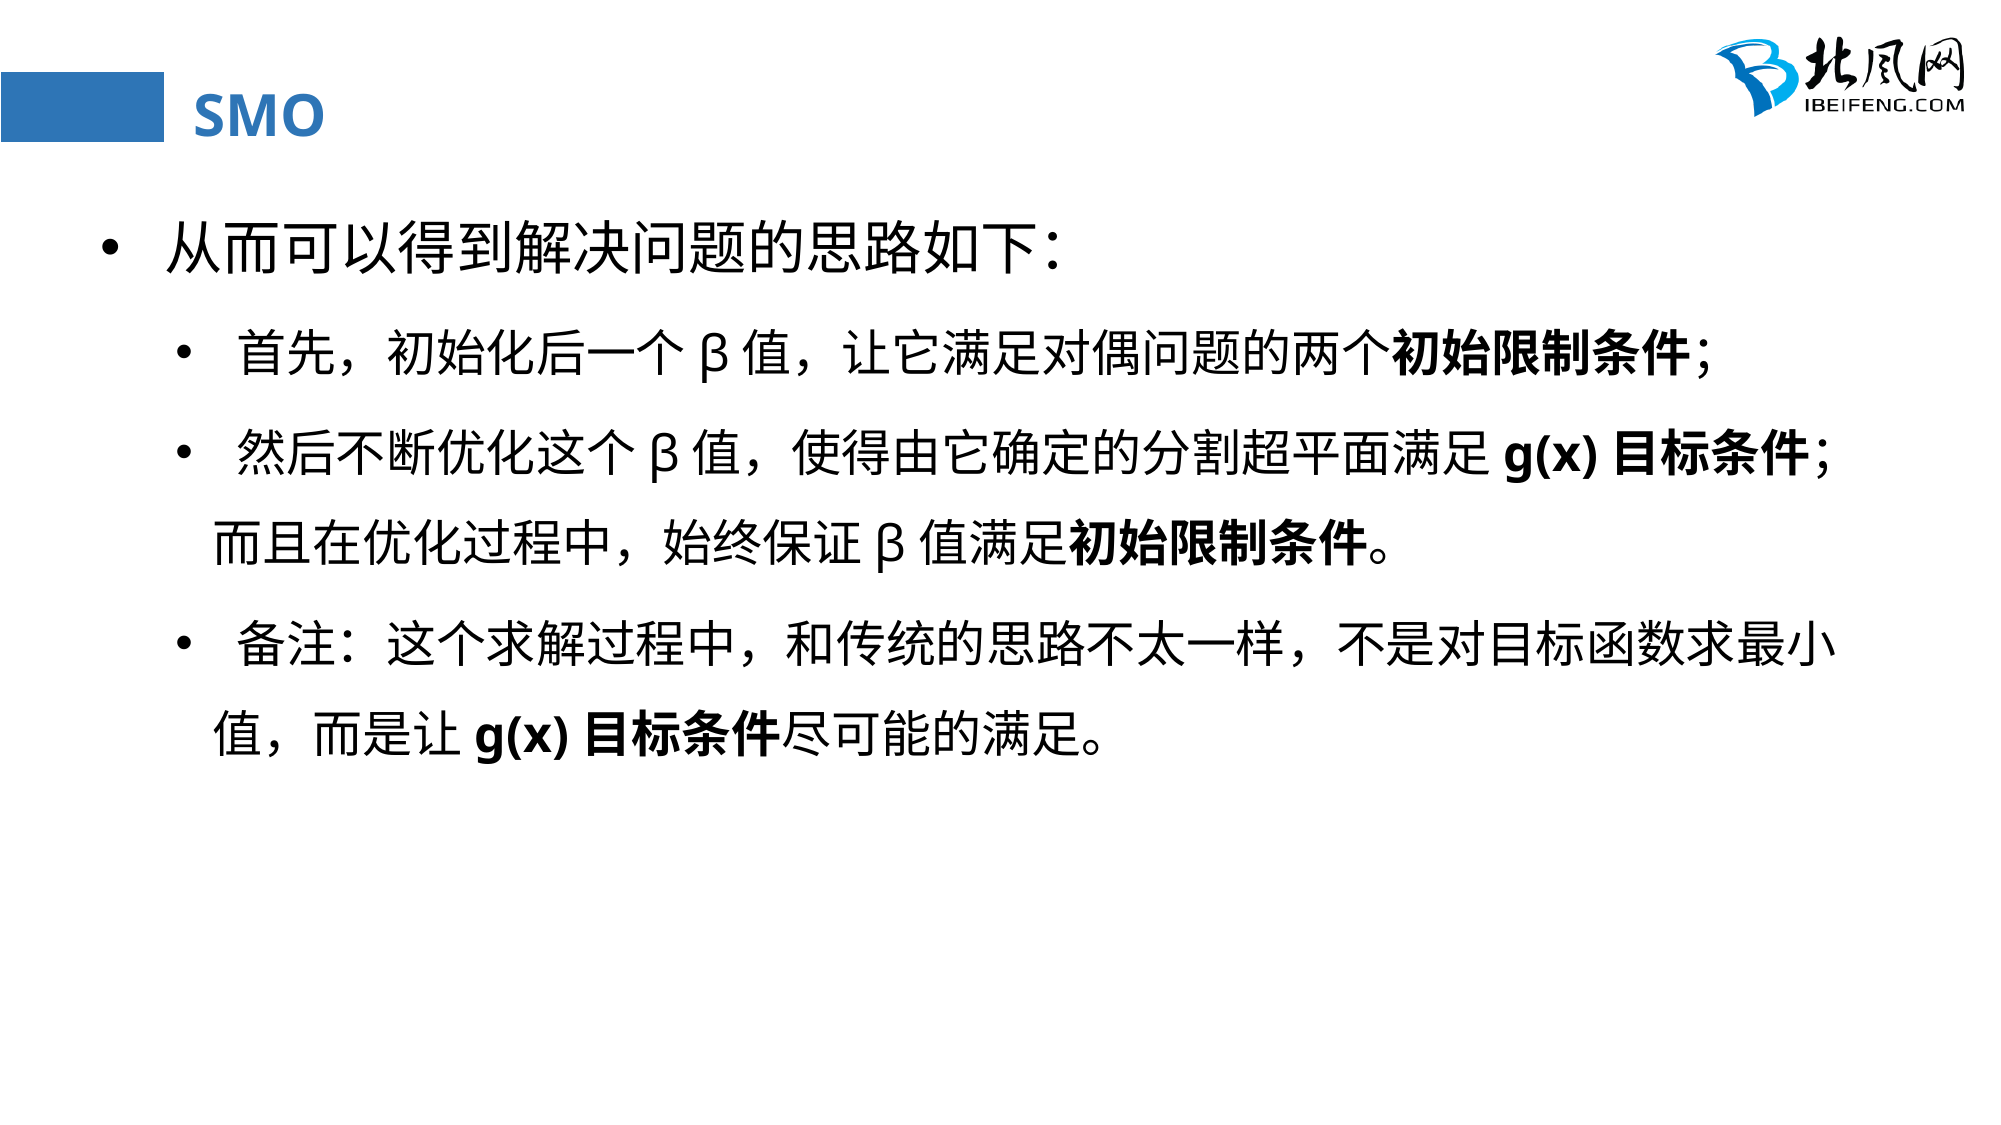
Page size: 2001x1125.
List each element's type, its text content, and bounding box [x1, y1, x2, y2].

title SMO [178, 27, 1904, 208]
list 从而可以得到解决问题的思路如下： 首先，初始化后一个β值，让它满足对偶问题的两个初始限制条件； 然后不断优化这个β值，使得由它确定的分割超平面满足g(x)目标条件；而且在优化过程中，始终保证β值满足初始限制条件。 备注：这个求解过程中，和传统的思路不太一样，不是对目标函数求最小值，而是让g(x)目标条件尽可能的满足。 [85, 168, 1863, 1014]
picture [1904, 27, 1974, 119]
